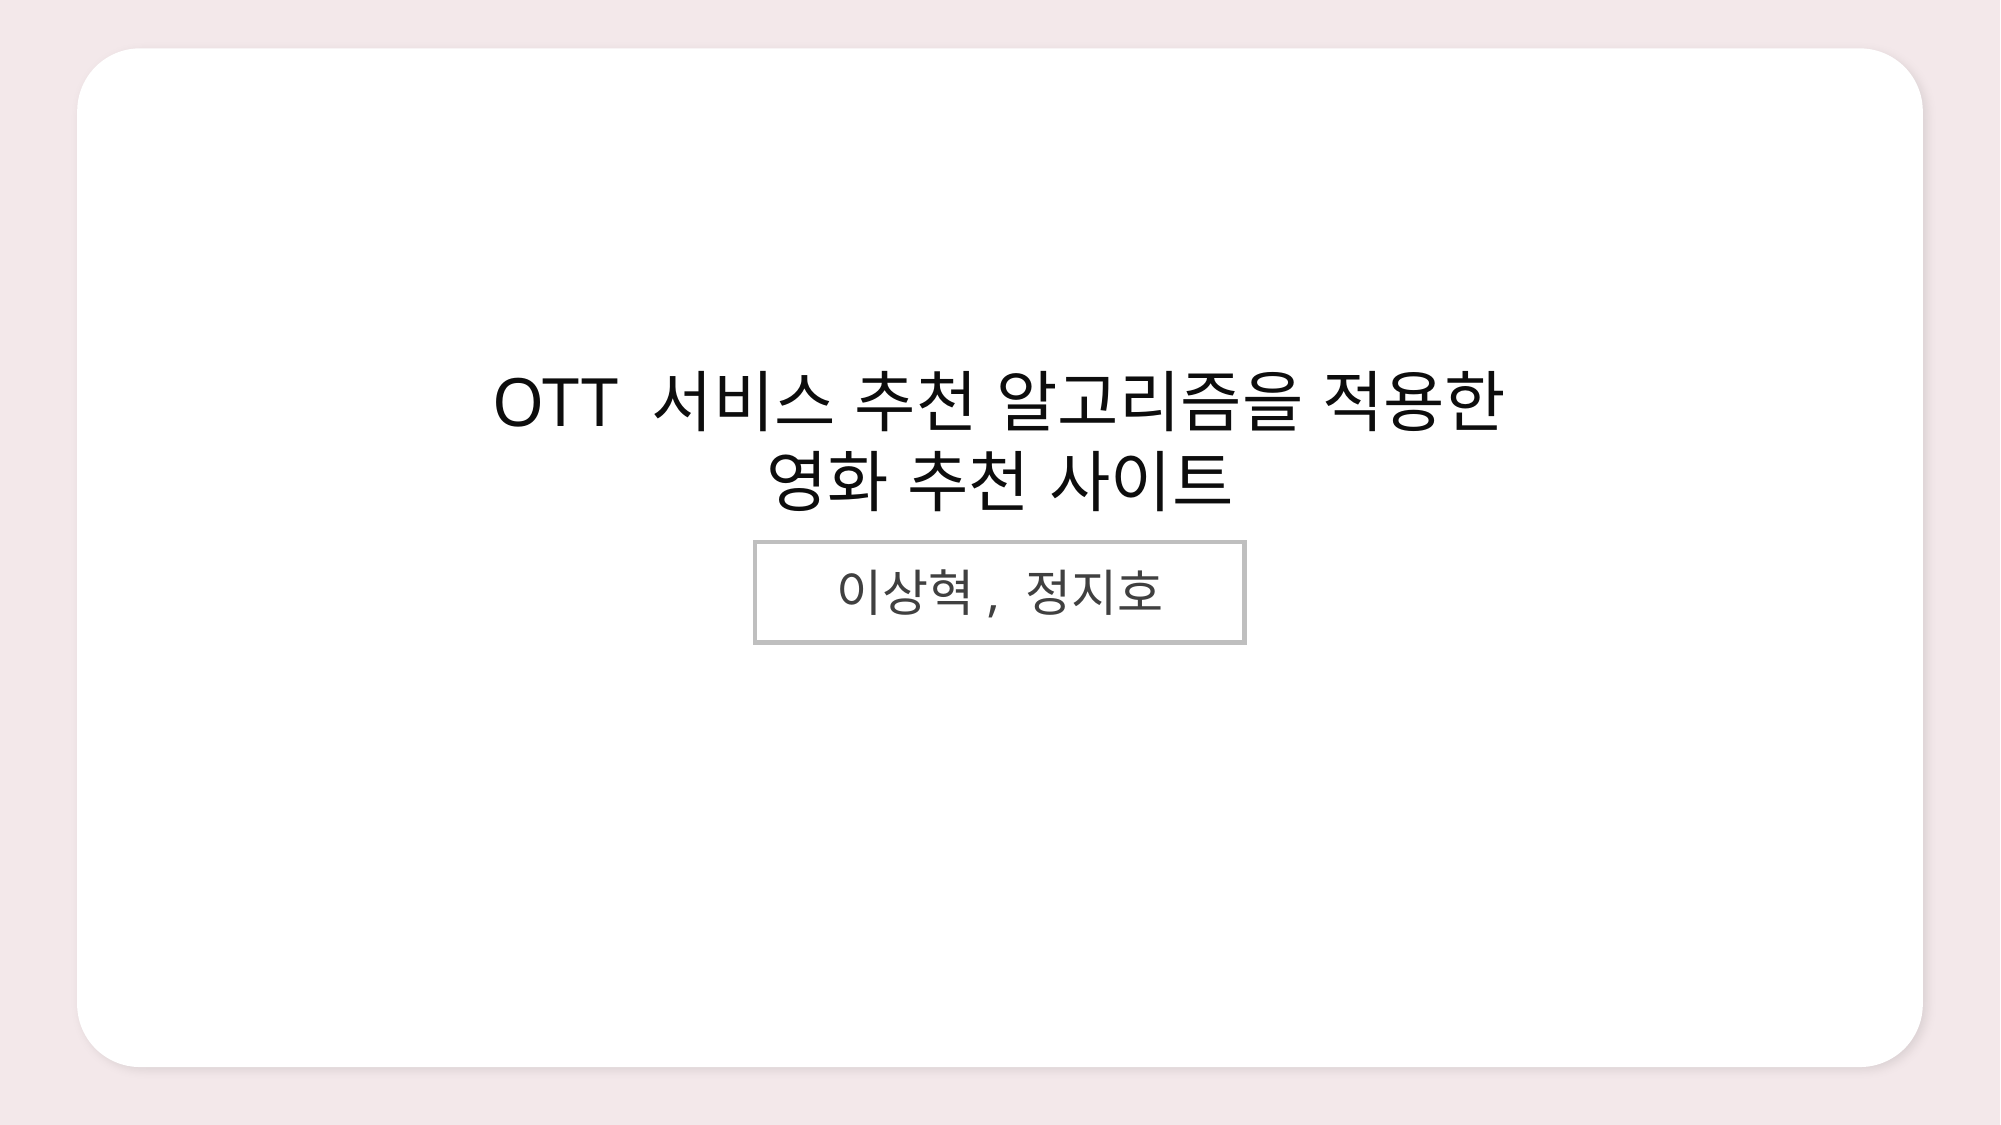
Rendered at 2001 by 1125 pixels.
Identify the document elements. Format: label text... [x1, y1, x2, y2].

text_box [754, 541, 1246, 554]
text_box [76, 47, 1924, 1069]
text_box [754, 630, 1246, 644]
text_box 이상혁, 정지호 [744, 554, 1256, 630]
text_box OTT 서비스 추천 알고리즘을 적용한 영화 추천 사이트 [325, 352, 1675, 528]
